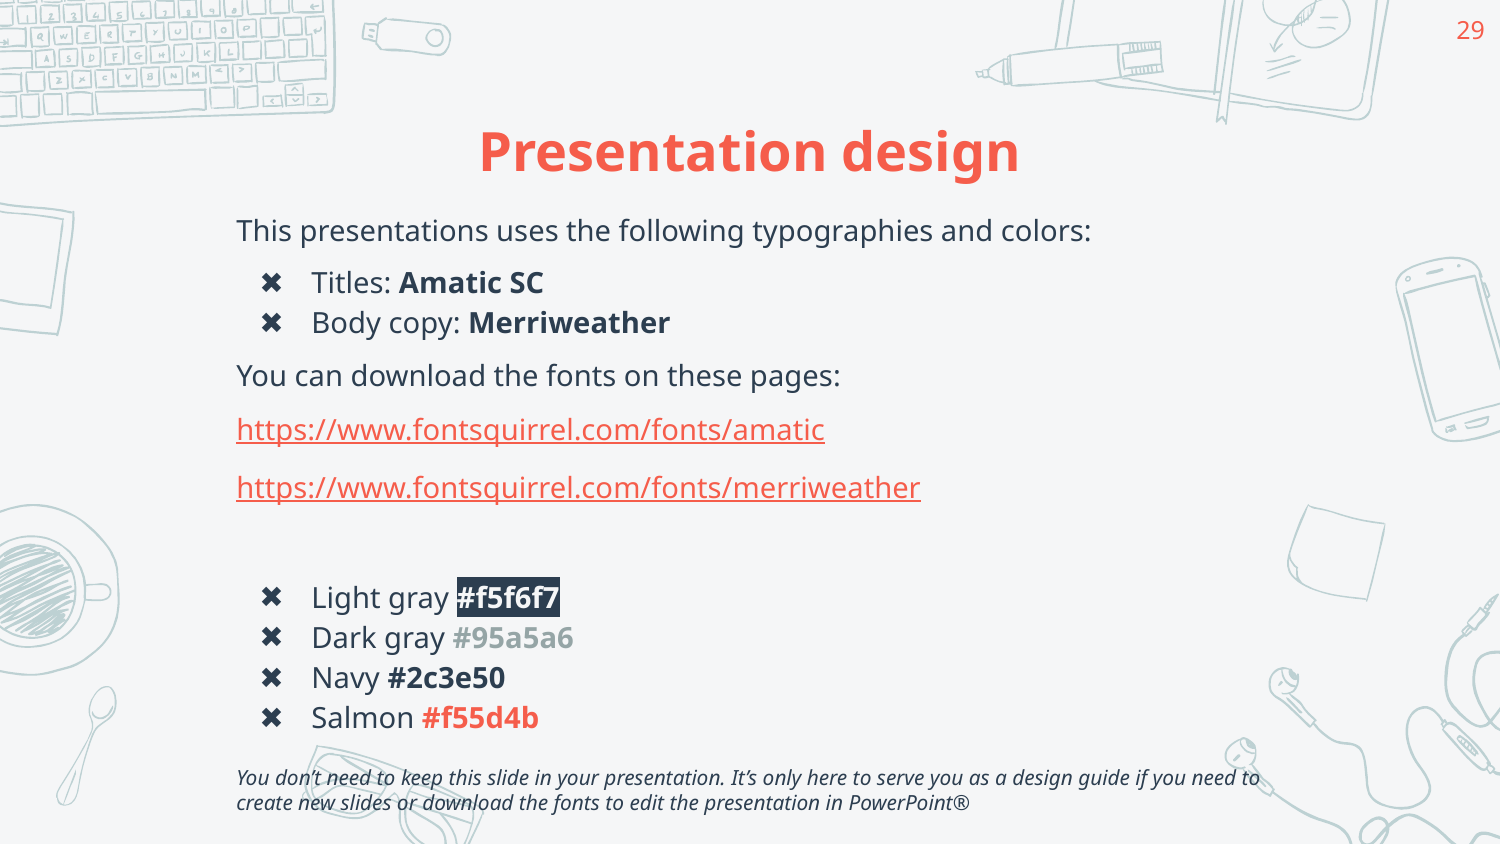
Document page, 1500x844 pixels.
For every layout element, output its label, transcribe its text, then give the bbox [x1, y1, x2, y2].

slide_number 29 [1435, 0, 1500, 53]
title Presentation design [185, 102, 1315, 198]
text_box You don’t need to keep this slide in your presentation. It’s only here to serve you as a design guide if you need to create new slides or download the fonts to edit the presentation in PowerPoint® [221, 749, 1279, 839]
list This presentations uses the following typographies and colors: Titles: Amatic SC Body copy: Merriweather You can download the fonts on these pages: https://www.fontsquirrel.com/fonts/amatic https://www.fontsquirrel.com/fonts/merriweather Light gray #f5f6f7 Dark gray #95a5a6 Navy #2c3e50 Salmon #f55d4b [221, 196, 1279, 634]
